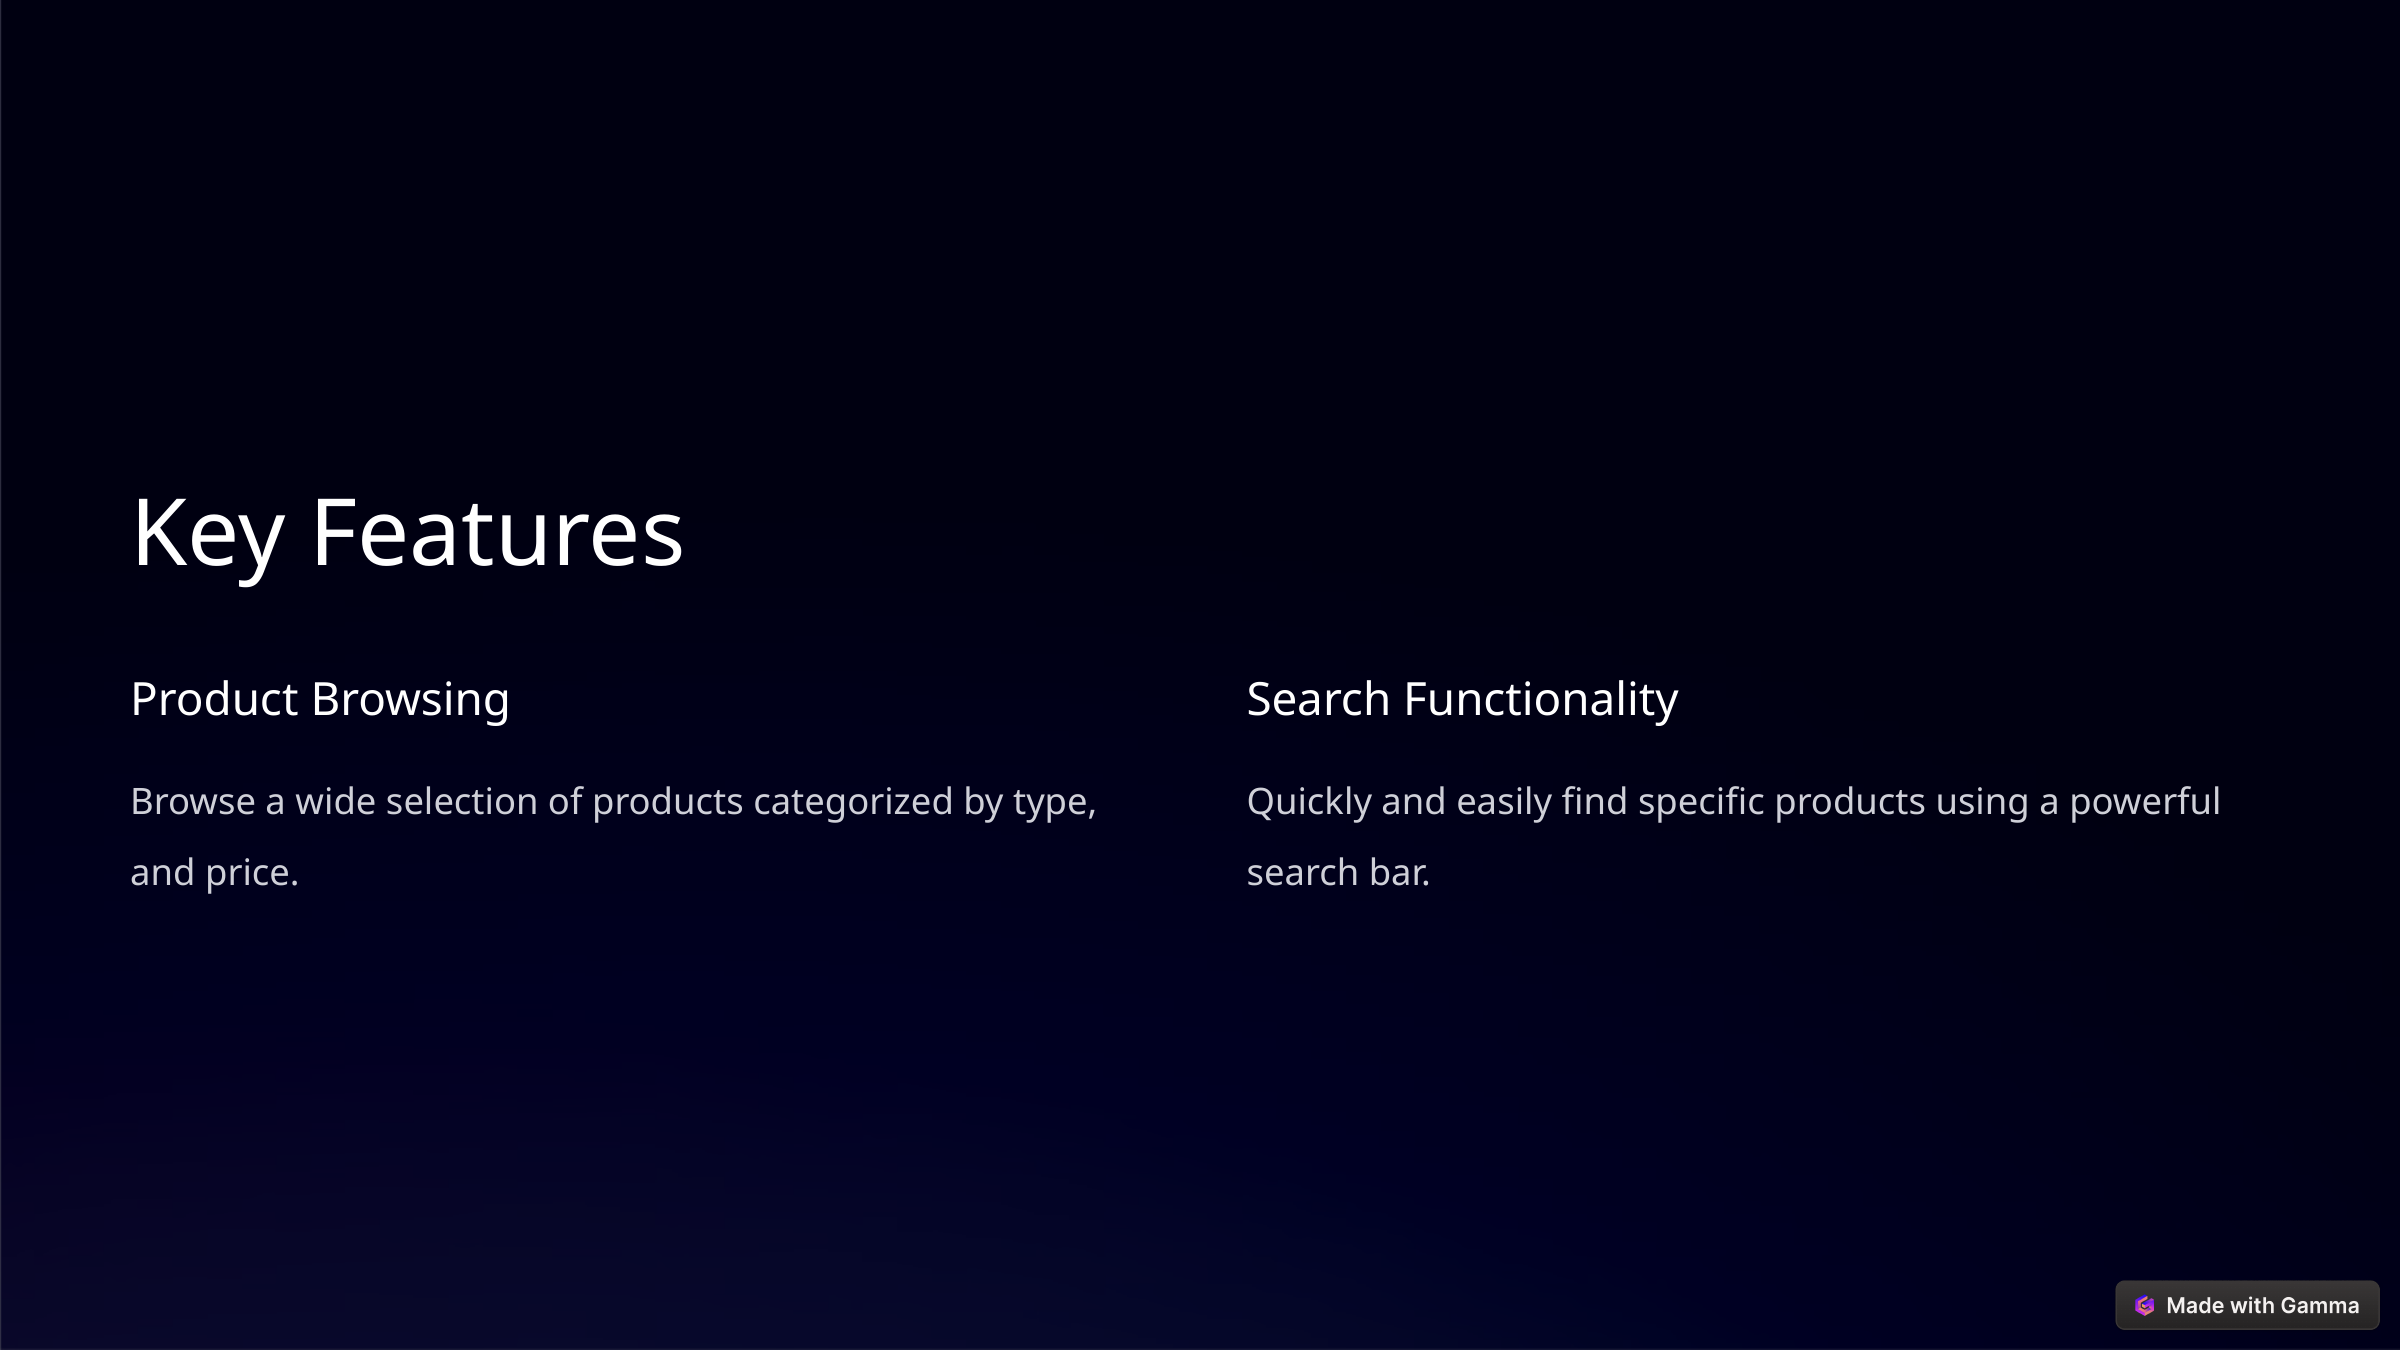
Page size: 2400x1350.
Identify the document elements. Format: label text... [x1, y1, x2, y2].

text_box Search Functionality [1246, 655, 1712, 714]
text_box Quickly and easily find specific products using a powerful search bar. [1246, 751, 2271, 871]
text_box Key Features [130, 446, 1061, 563]
text_box Browse a wide selection of products categorized by type, and price. [130, 751, 1155, 871]
text_box Product Browsing [130, 655, 596, 714]
picture [2106, 1271, 2389, 1339]
